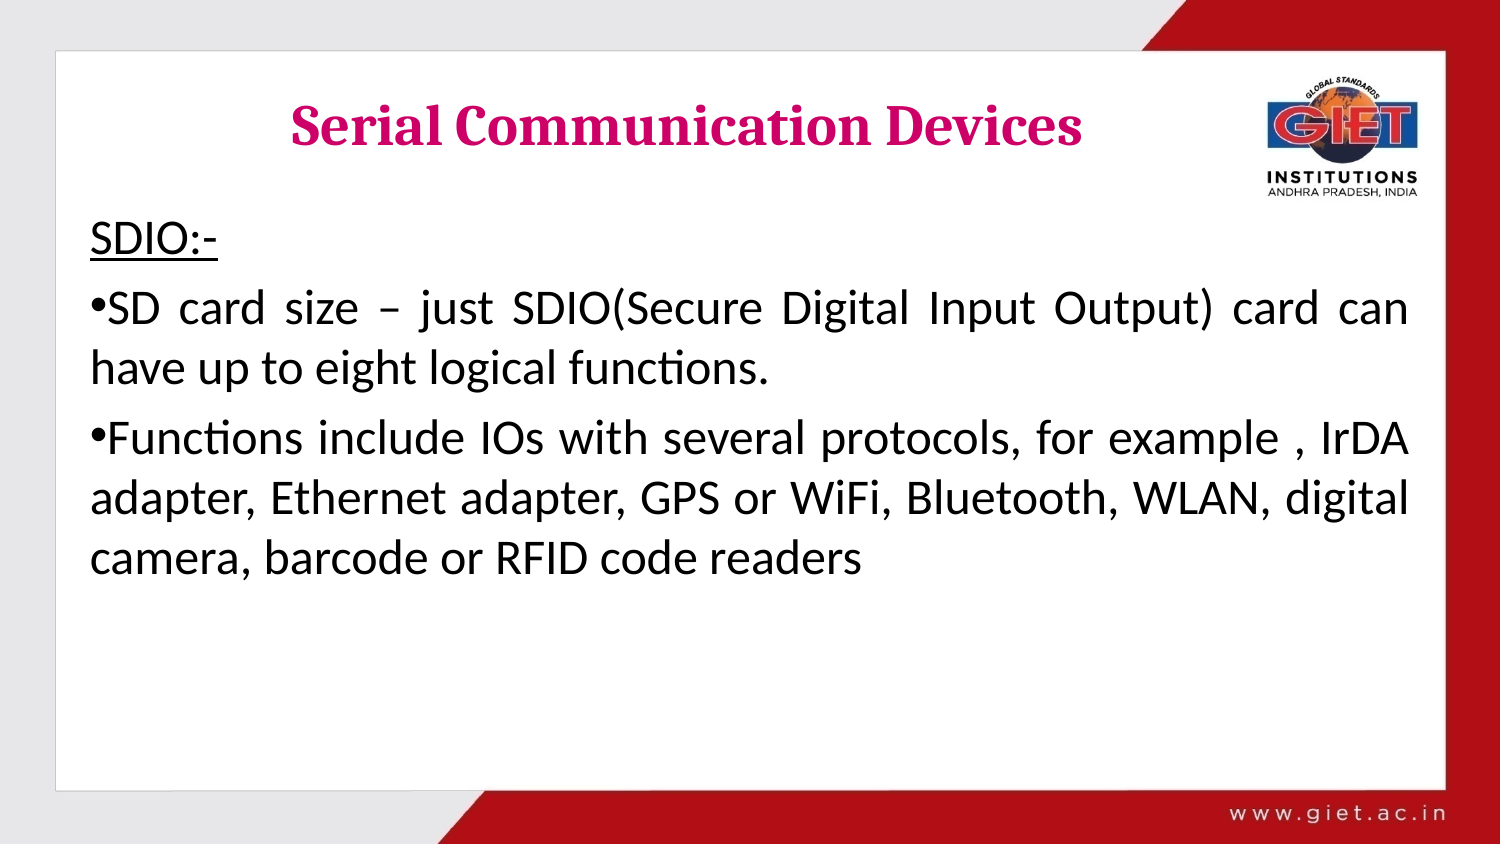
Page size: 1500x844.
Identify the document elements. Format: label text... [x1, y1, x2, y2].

picture [0, 0, 1500, 844]
list SDIO:- SD card size – just SDIO(Secure Digital Input Output) card can have up to eight logical functions. Functions include IOs with several protocols, for example , IrDA adapter, Ethernet adapter, GPS or WiFi, Bluetooth, WLAN, digital camera, barcode or RFID code readers [74, 196, 1426, 754]
title Serial Communication Devices [74, 70, 1302, 175]
